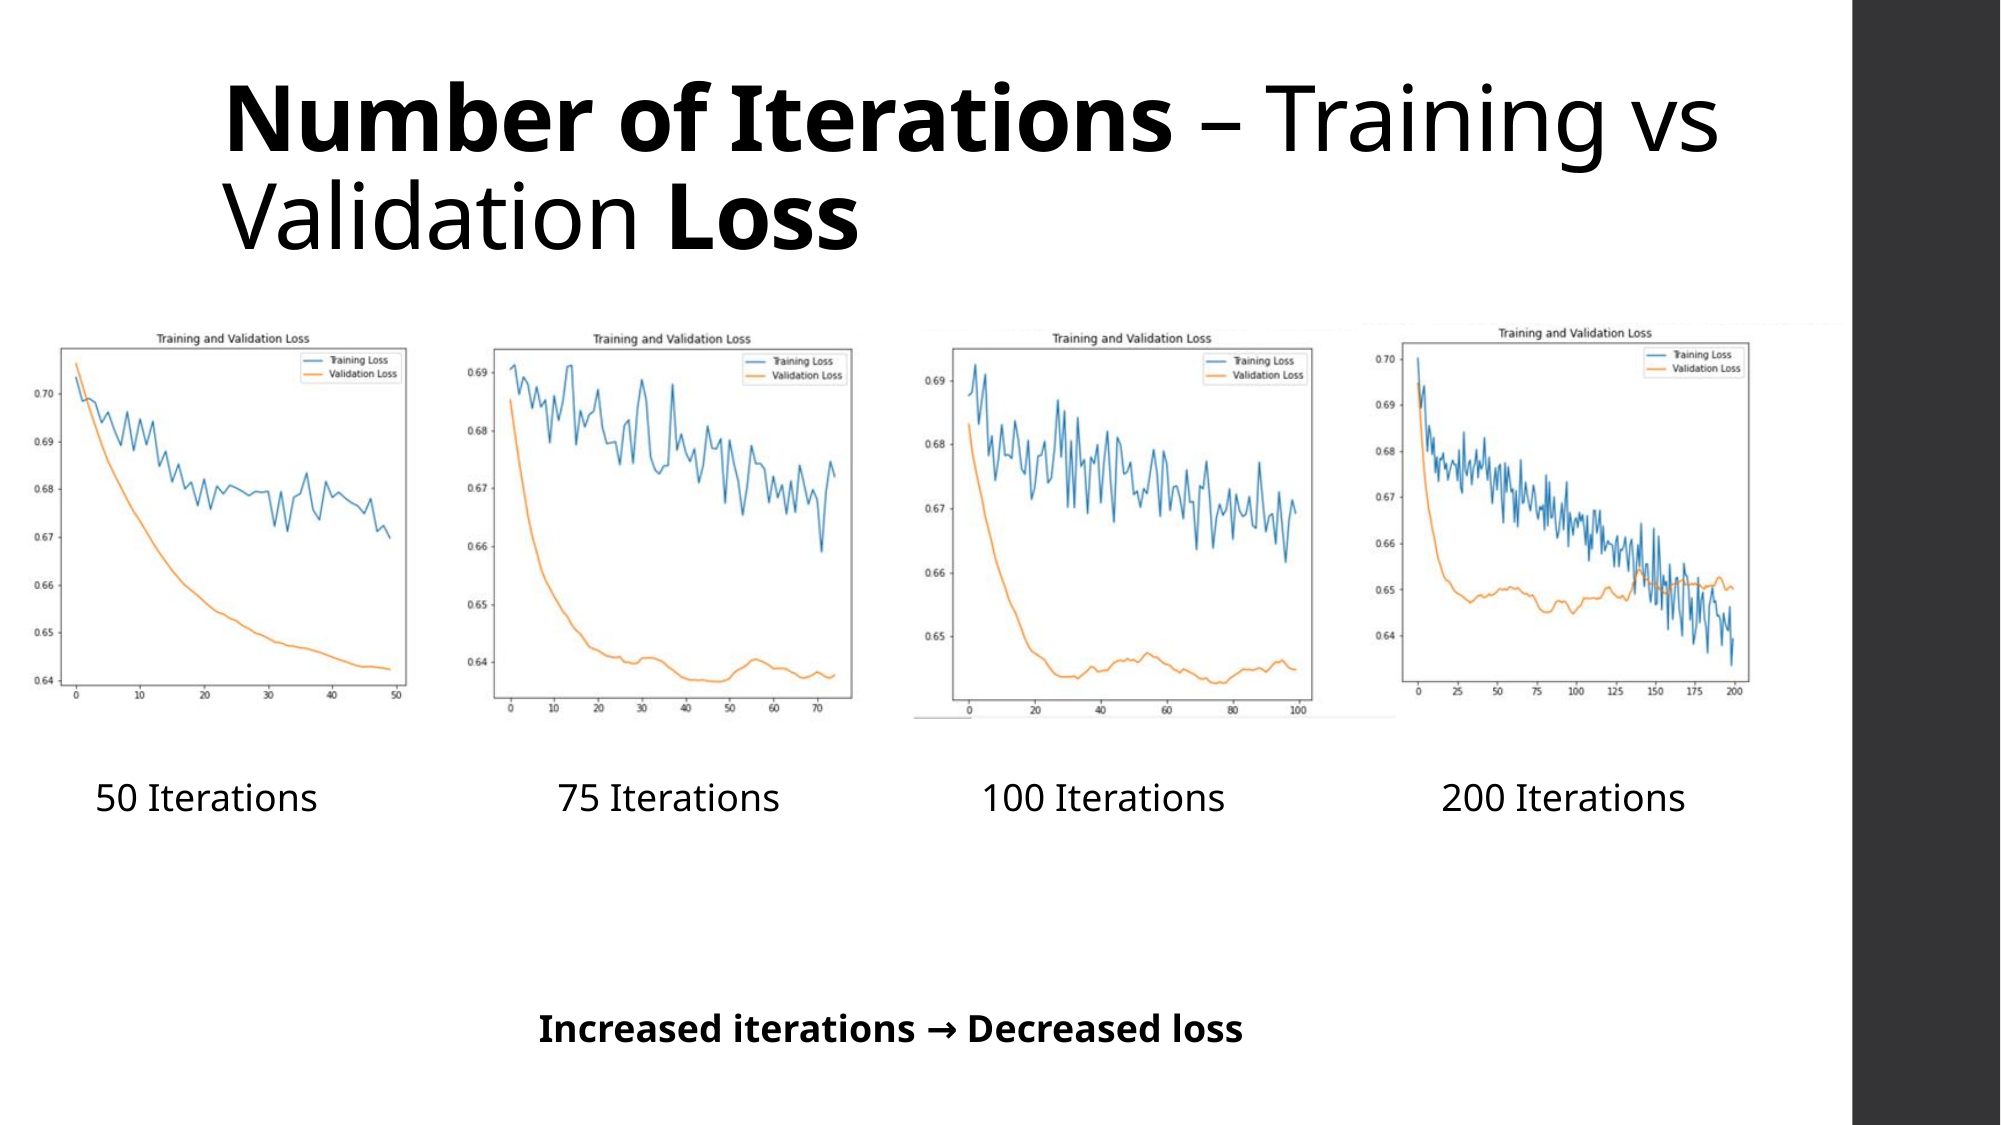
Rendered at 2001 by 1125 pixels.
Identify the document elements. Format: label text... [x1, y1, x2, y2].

title Number of Iterations – Training vs Validation Loss [206, 60, 1797, 278]
text_box Increased iterations → Decreased loss [80, 998, 1704, 1058]
text_box 100 Iterations [966, 766, 1241, 827]
text_box 200 Iterations [1426, 766, 1702, 827]
text_box 50 Iterations [80, 766, 334, 827]
picture [17, 332, 468, 712]
text_box 75 Iterations [542, 766, 796, 827]
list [447, 332, 989, 740]
picture [913, 323, 1845, 719]
